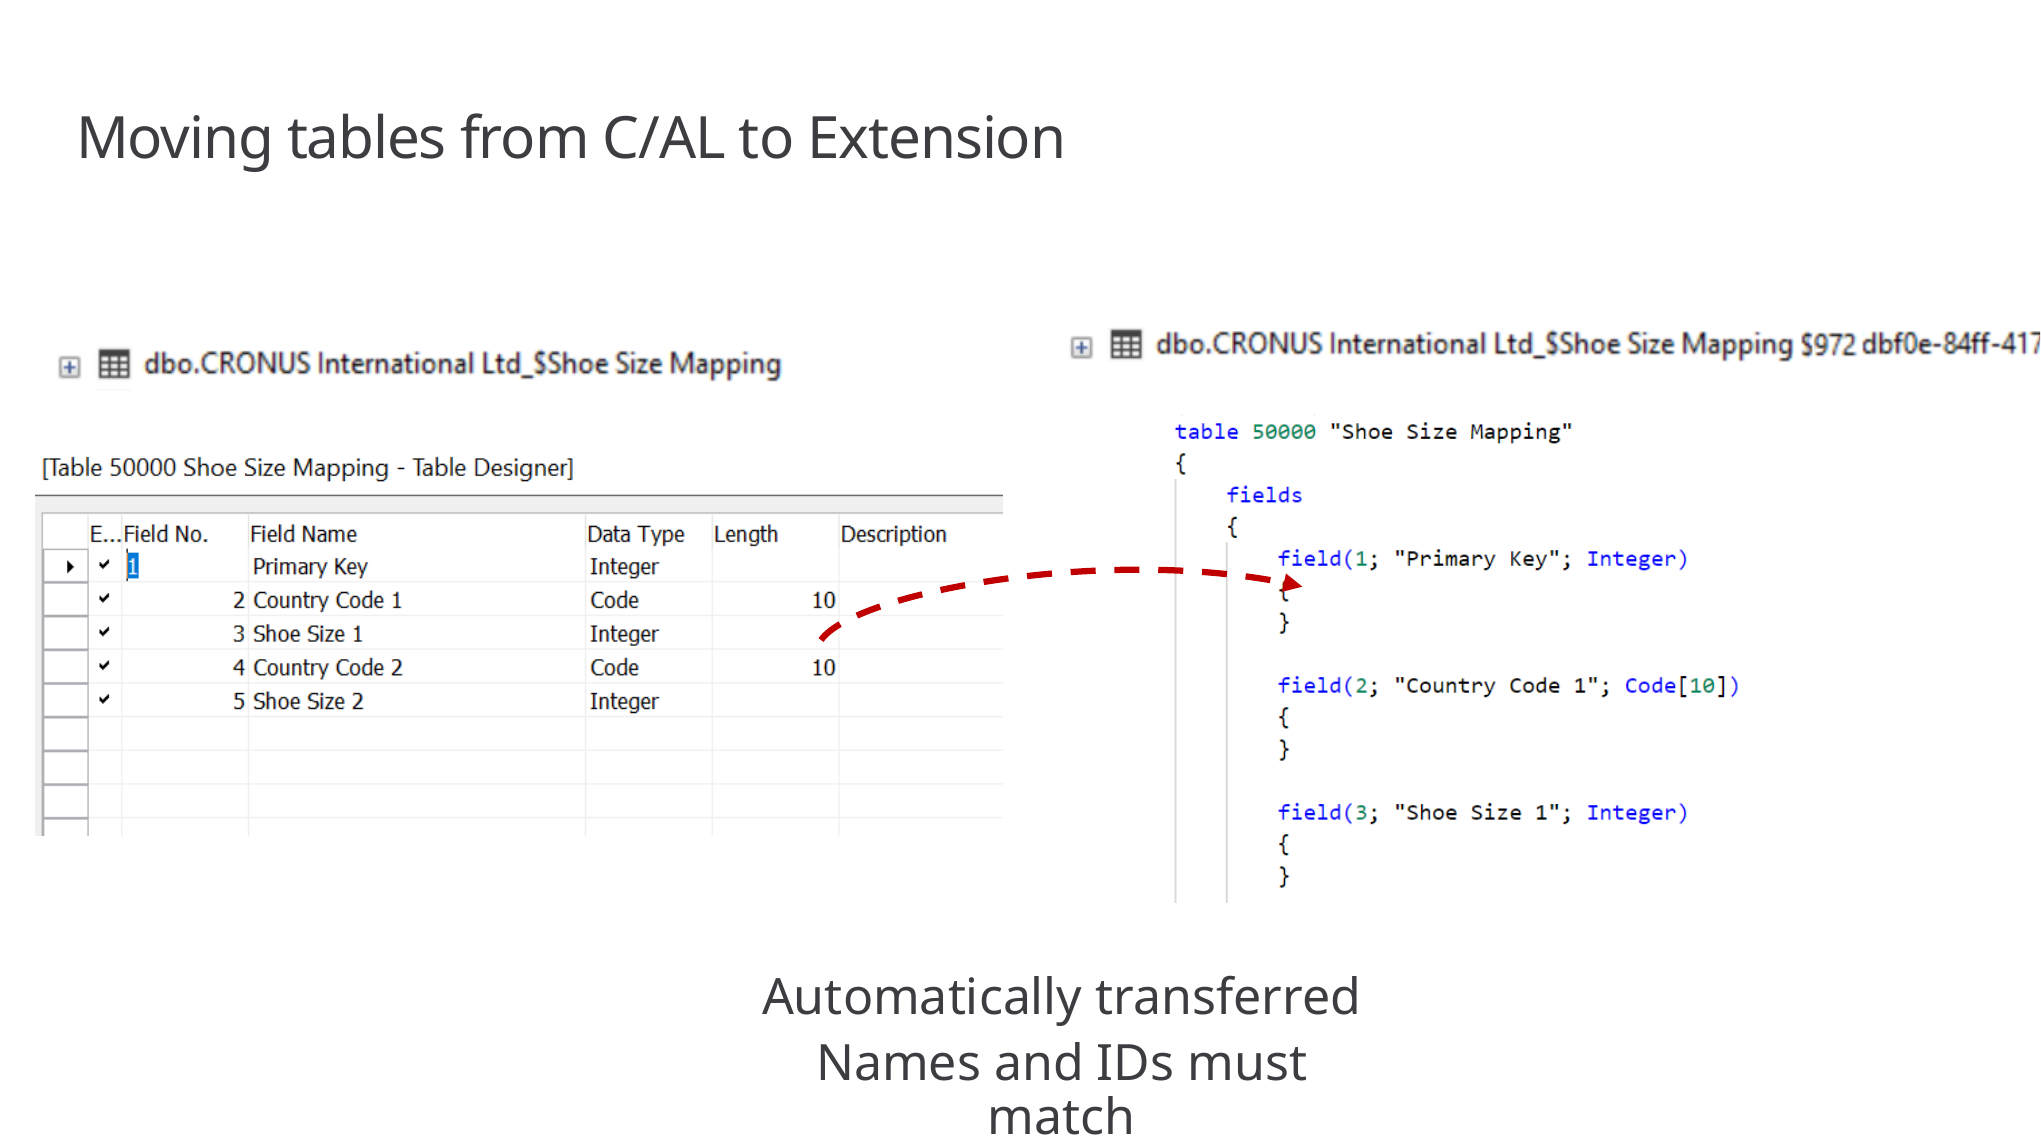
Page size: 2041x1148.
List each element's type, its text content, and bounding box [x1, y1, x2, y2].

text_box [1004, 568, 1168, 620]
picture [0, 345, 868, 392]
picture [35, 440, 1004, 837]
picture [1037, 326, 2041, 369]
title Moving tables from C/AL to Extension [76, 103, 1969, 172]
text_box Automatically transferred Names and IDs must match [720, 947, 1403, 1148]
picture [1168, 410, 1810, 903]
